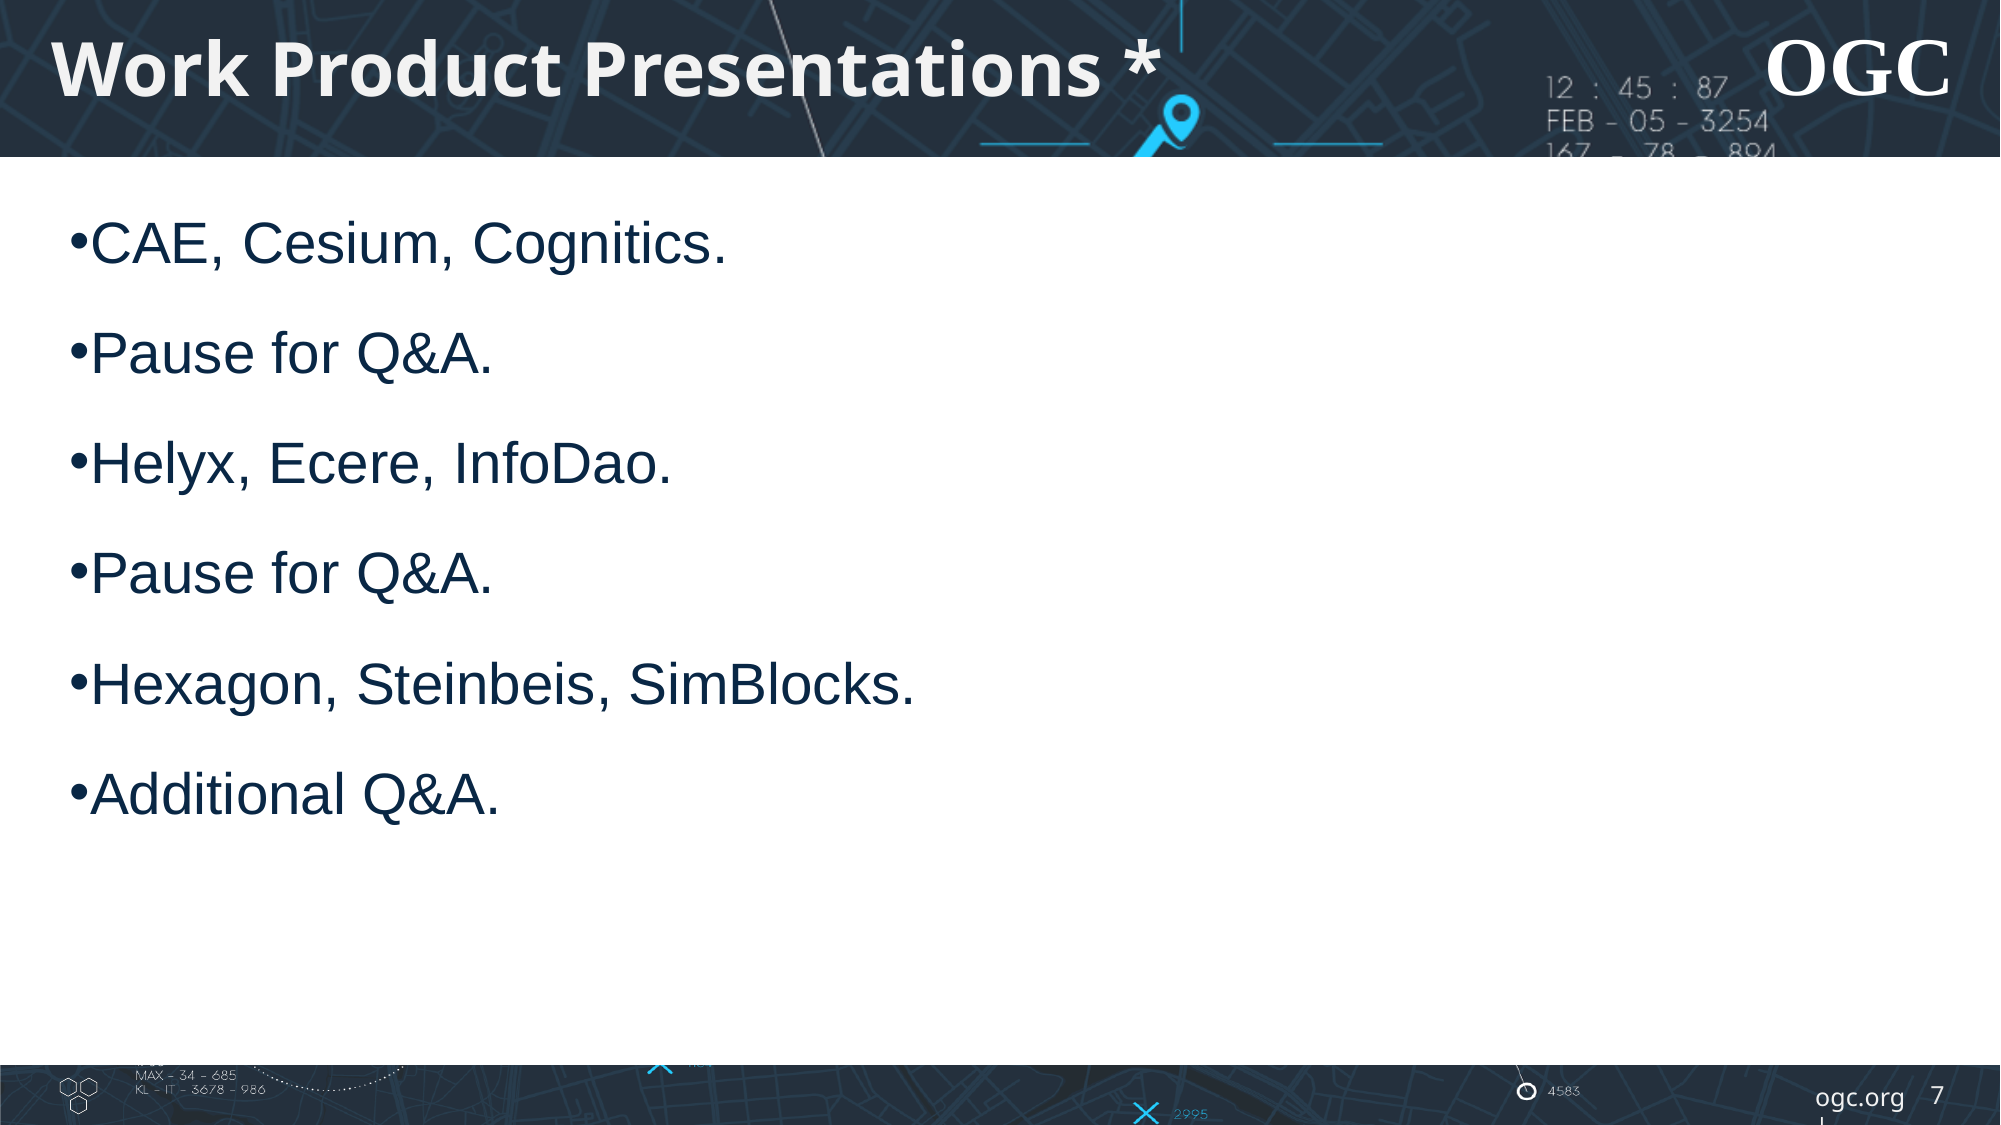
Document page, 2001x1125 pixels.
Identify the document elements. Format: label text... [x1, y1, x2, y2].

title Work Product Presentations * [36, 9, 1762, 135]
list CAE, Cesium, Cognitics. Pause for Q&A. Helyx, Ecere, InfoDao. Pause for Q&A. Hexagon, Steinbeis, SimBlocks. Additional Q&A. [54, 190, 1780, 905]
slide_number 7 [1772, 1073, 1960, 1121]
picture [51, 1069, 106, 1123]
